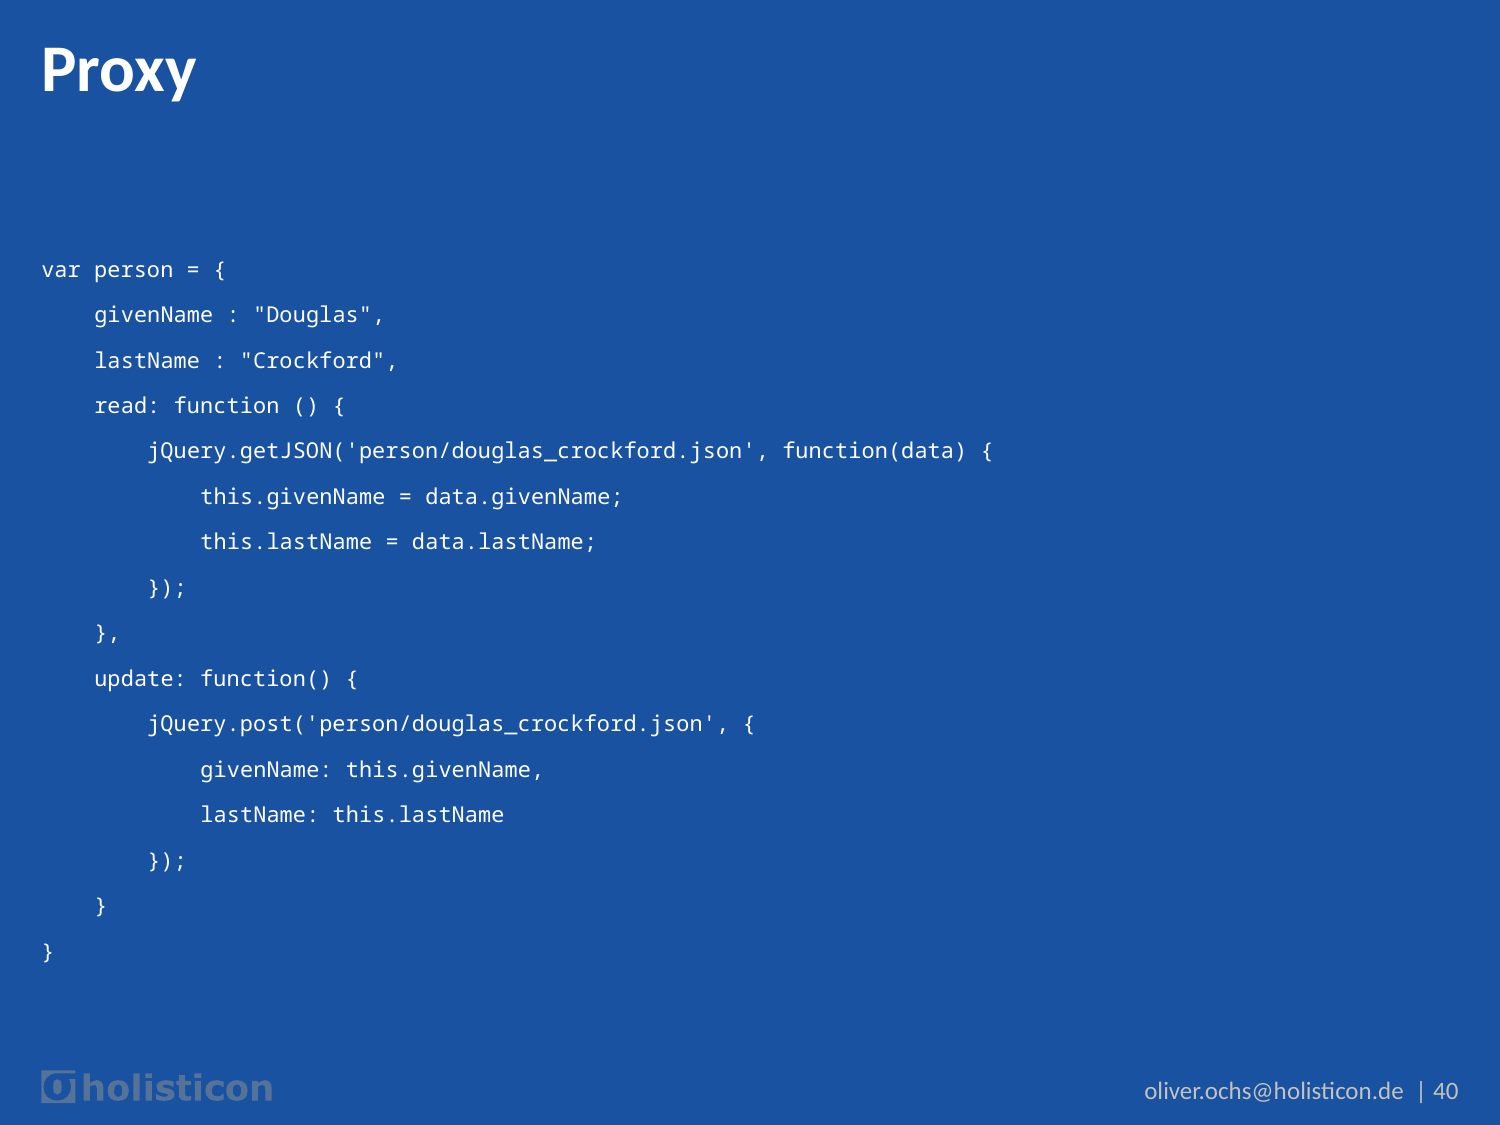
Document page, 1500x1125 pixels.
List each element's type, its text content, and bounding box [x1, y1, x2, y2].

title Proxy [41, 24, 1436, 188]
list var person = { givenName : "Douglas", lastName : "Crockford", read: function () { jQuery.getJSON('person/douglas_crockford.json', function(data) { this.givenName = data.givenName; this.lastName = data.lastName; }); }, update: function() { jQuery.post('person/douglas_crockford.json', { givenName: this.givenName, lastName: this.lastName }); } } [41, 255, 1436, 973]
